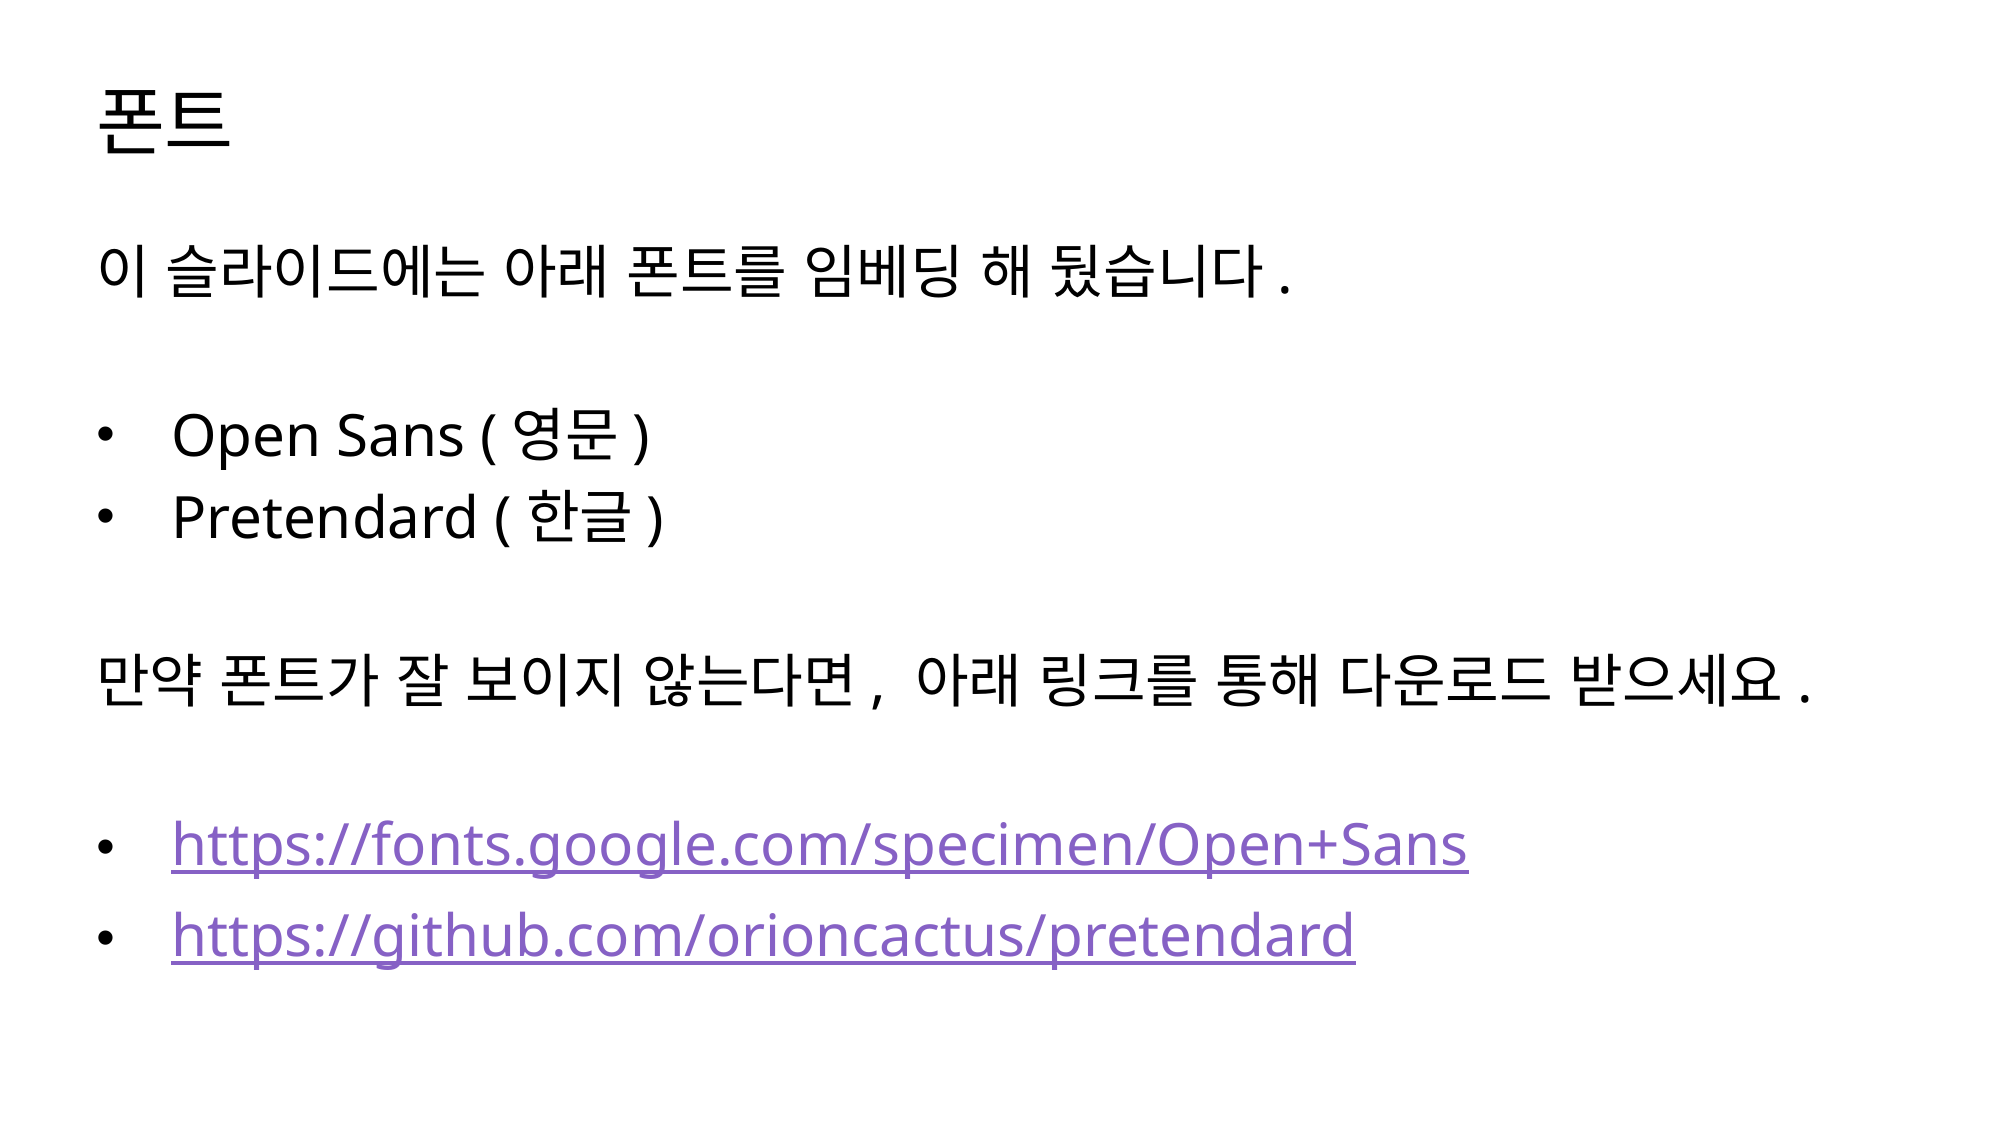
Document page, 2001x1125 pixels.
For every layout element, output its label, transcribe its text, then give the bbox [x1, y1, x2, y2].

list 이 슬라이드에는 아래 폰트를 임베딩 해 뒀습니다. Open Sans (영문) Pretendard (한글) 만약 폰트가 잘 보이지 않는다면, 아래 링크를 통해 다운로드 받으세요. https://fonts.google.com/specimen/Open+Sans https://github.com/orioncactus/pretendard [96, 235, 1904, 1070]
title 폰트 [96, 75, 1904, 166]
